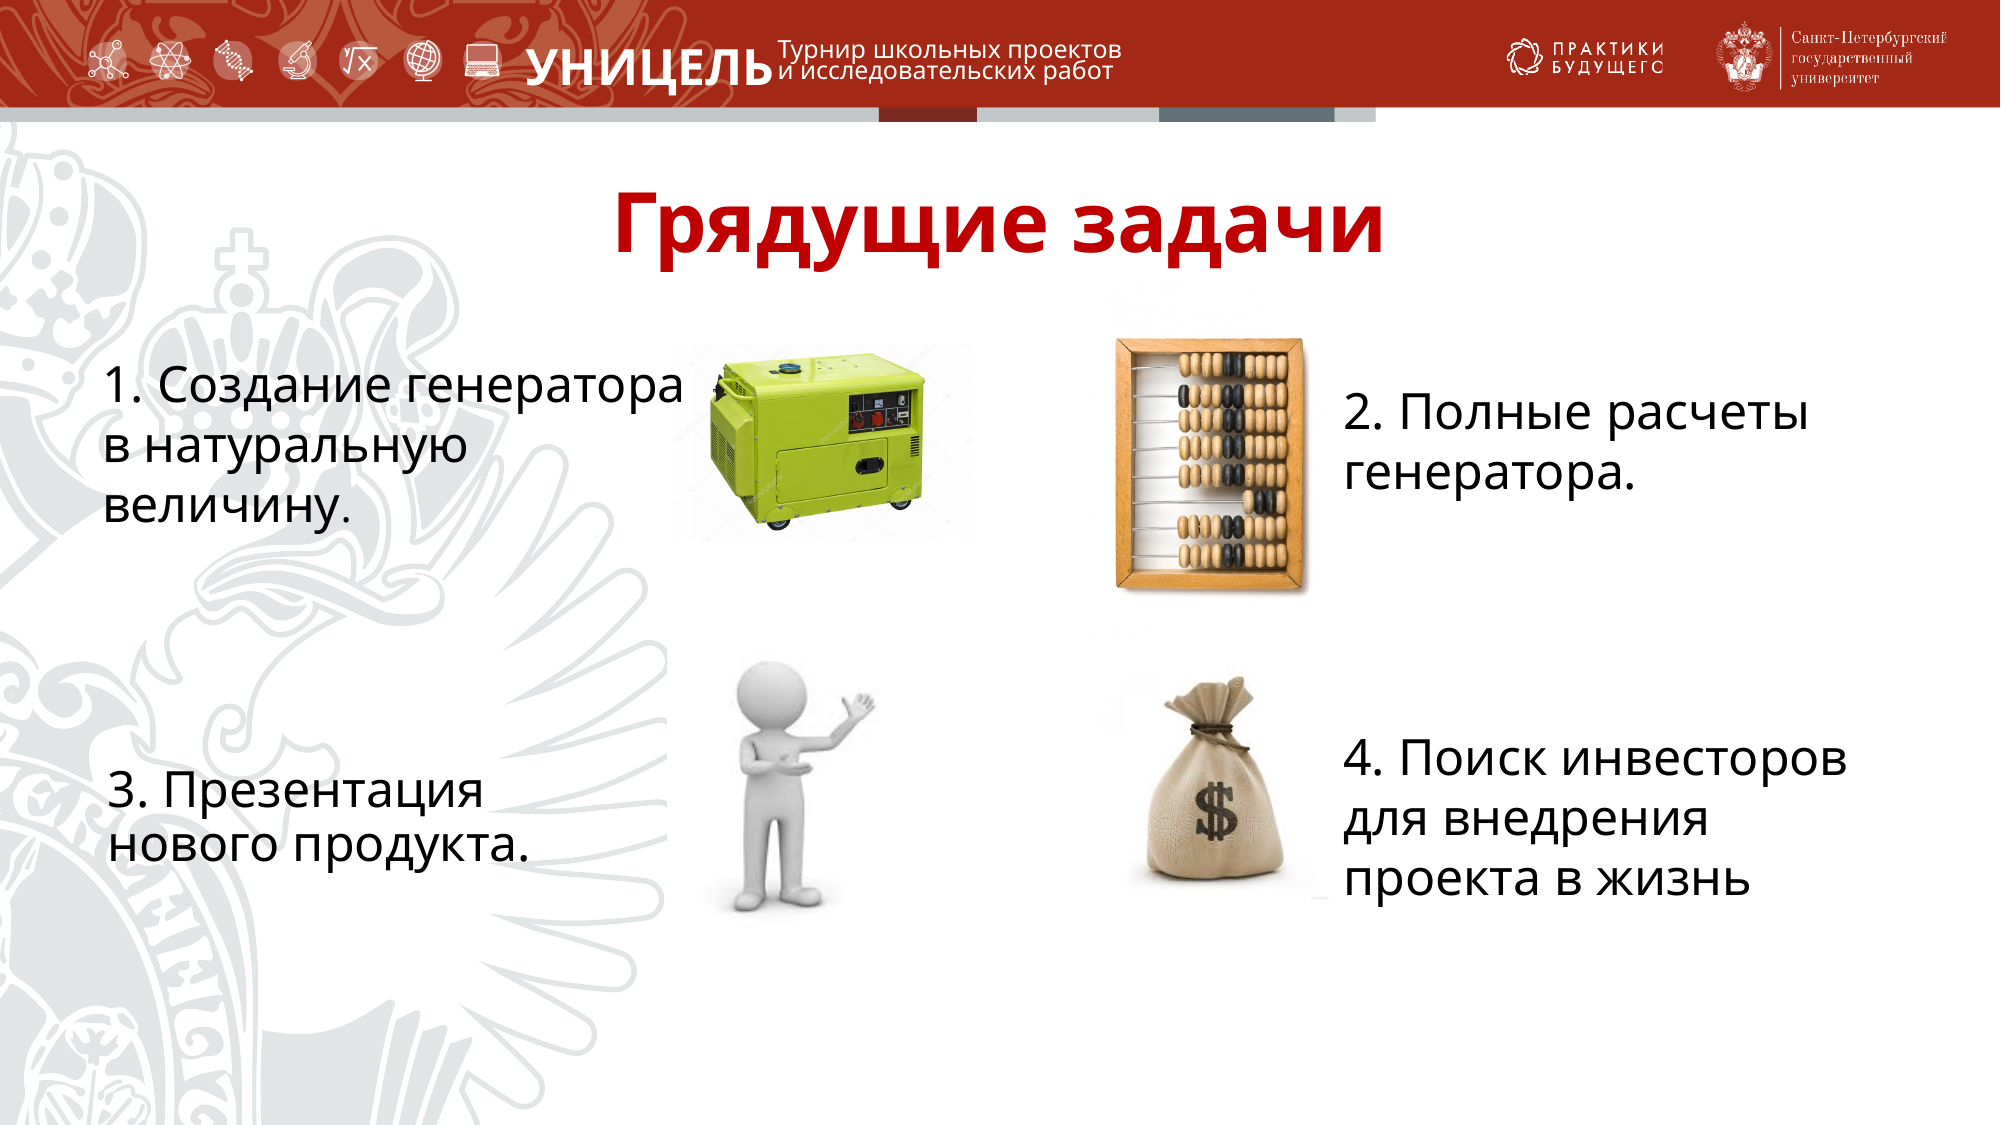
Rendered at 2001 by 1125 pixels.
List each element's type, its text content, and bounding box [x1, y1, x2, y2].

text_box 4. Поиск инвесторов для внедрения проекта в жизнь [1328, 718, 1917, 958]
list 3. Презентация нового продукта. [87, 684, 615, 862]
text_box 1. Создание генератора в натуральную величину. [87, 344, 673, 540]
title Грядущие задачи [68, 160, 1932, 286]
text_box 2. Полные расчеты генератора. [1329, 372, 1841, 552]
picture [0, 0, 2000, 1125]
